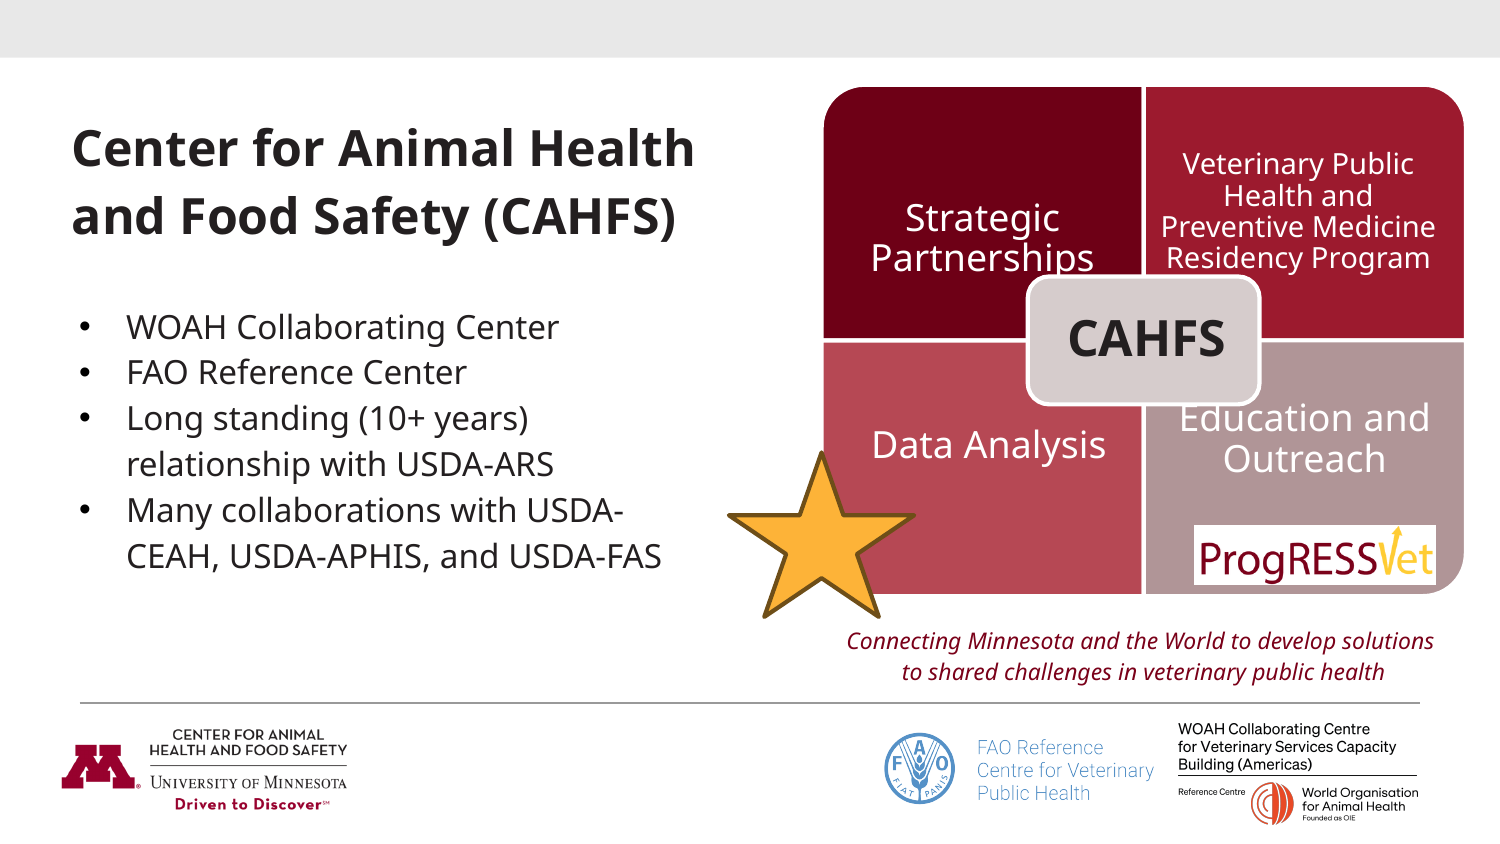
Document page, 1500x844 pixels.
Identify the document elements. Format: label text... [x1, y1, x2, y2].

picture [38, 722, 370, 816]
picture [880, 730, 1158, 807]
text_box WOAH Collaborating Center FAO Reference Center Long standing (10+ years) relationship with USDA-ARS Many collaborations with USDA-CEAH, USDA-APHIS, and USDA-FAS [64, 284, 709, 732]
picture [1178, 723, 1418, 825]
text_box [726, 462, 816, 619]
text_box [857, 605, 881, 619]
picture [1194, 525, 1437, 585]
text_box Center for Animal Health and Food Safety (CAHFS) [56, 91, 729, 217]
text_box Connecting Minnesota and the World to develop solutions to shared challenges in veterinary public health [750, 607, 1500, 686]
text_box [821, 84, 1467, 597]
